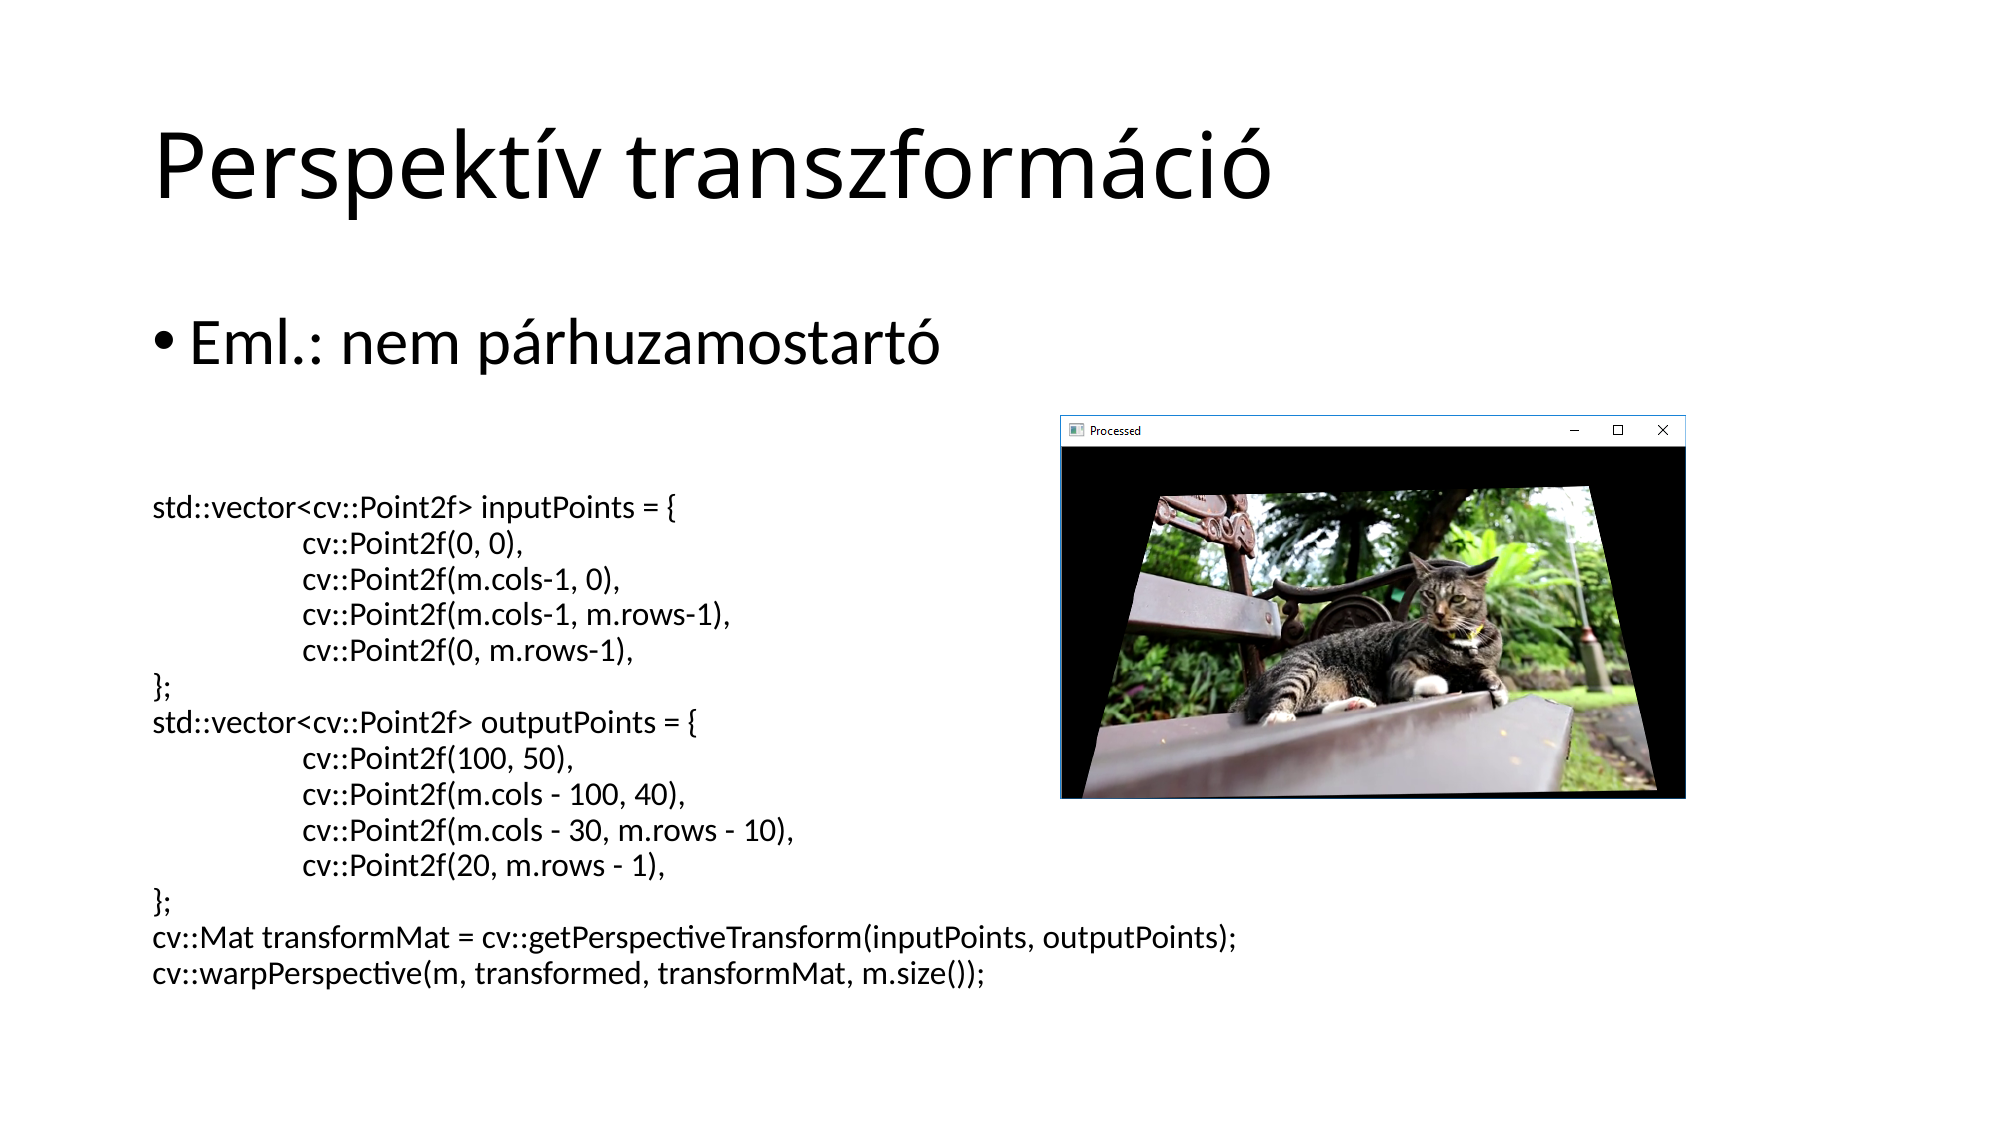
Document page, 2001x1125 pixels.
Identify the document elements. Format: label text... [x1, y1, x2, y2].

list Eml.: nem párhuzamostartó std::vector<cv::Point2f> inputPoints = { cv::Point2f(0, 0), cv::Point2f(m.cols-1, 0), cv::Point2f(m.cols-1, m.rows-1), cv::Point2f(0, m.rows-1), }; std::vector<cv::Point2f> outputPoints = { cv::Point2f(100, 50), cv::Point2f(m.cols - 100, 40), cv::Point2f(m.cols - 30, m.rows - 10), cv::Point2f(20, m.rows - 1), }; cv::Mat transformMat = cv::getPerspectiveTransform(inputPoints, outputPoints); cv::warpPerspective(m, transformed, transformMat, m.size()); [137, 299, 1863, 1014]
title Perspektív transzformáció [137, 59, 1863, 278]
picture [1060, 415, 1686, 799]
